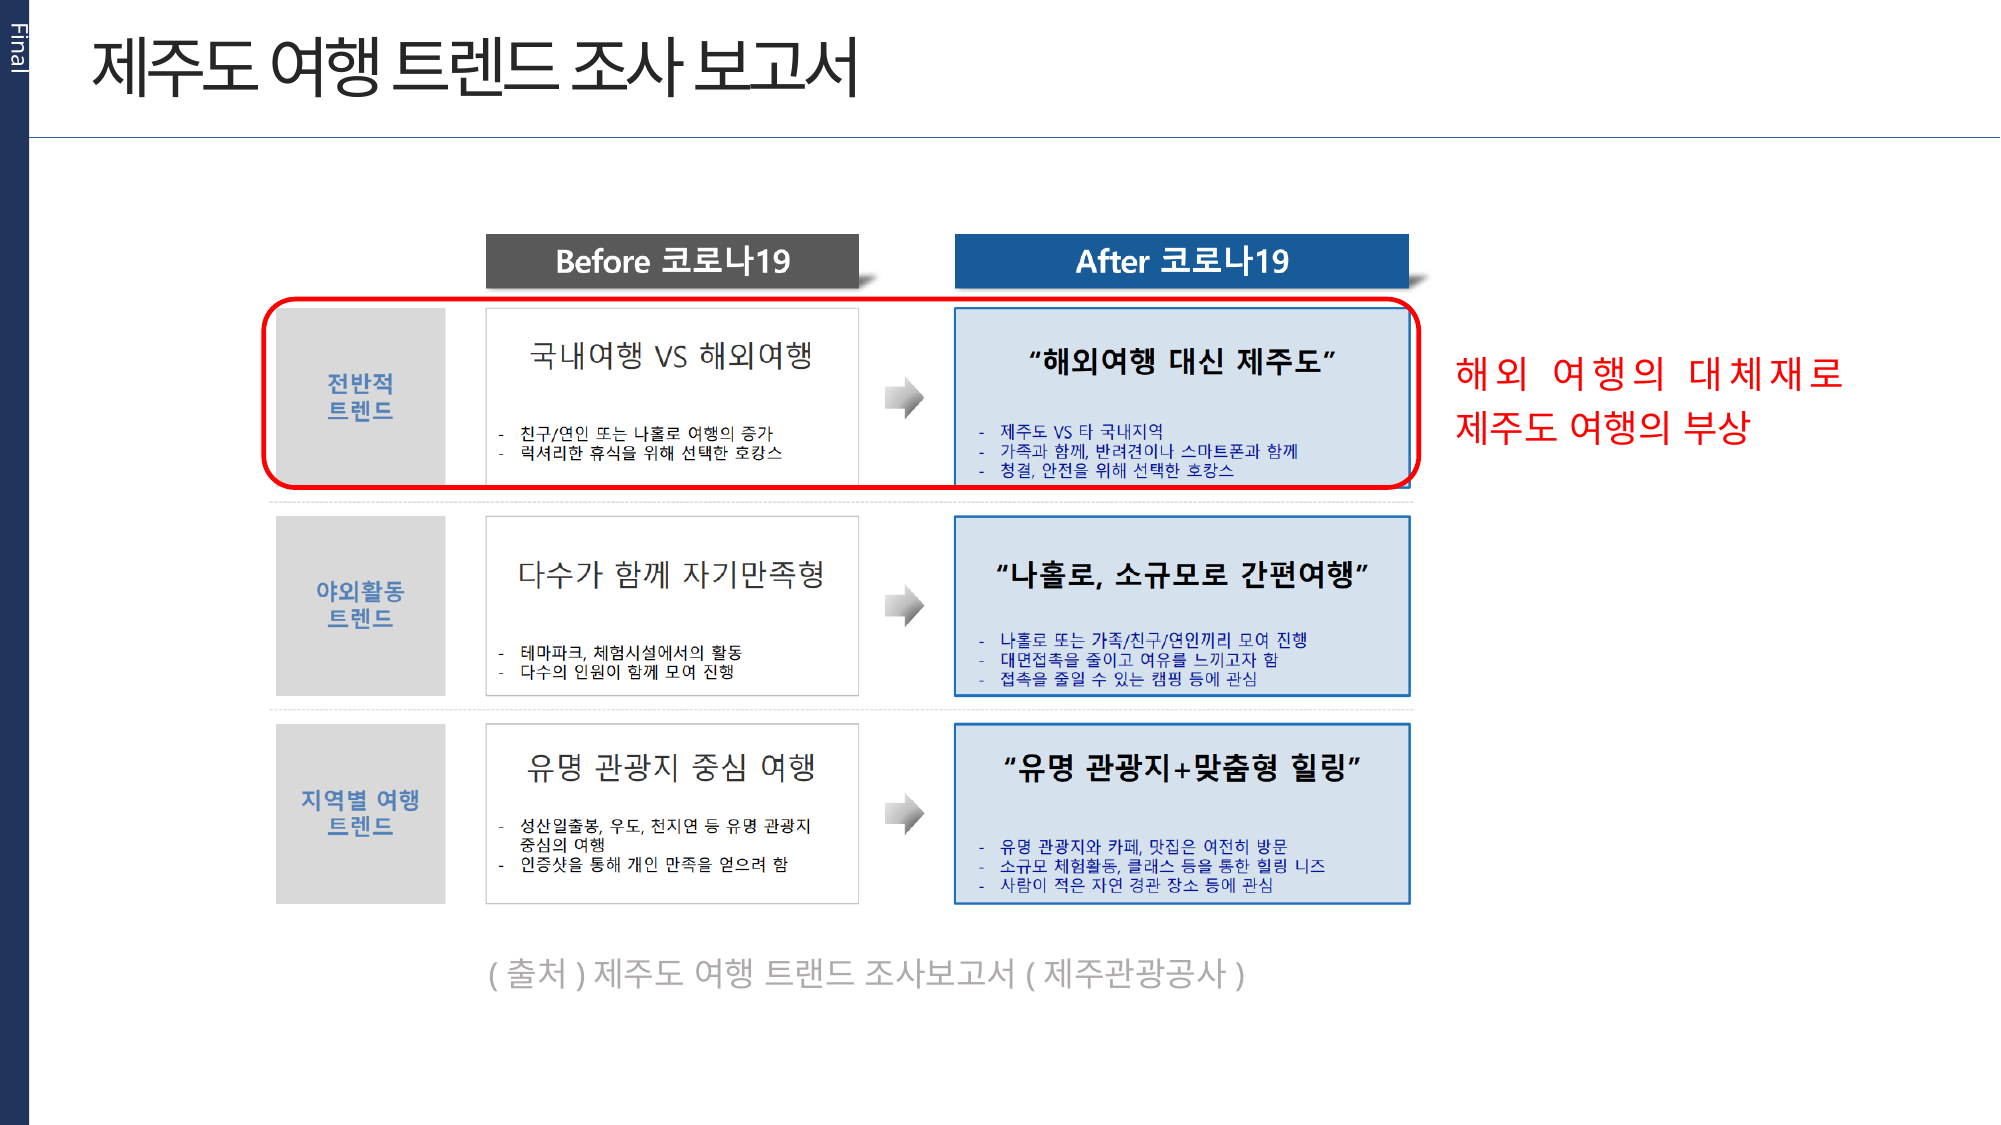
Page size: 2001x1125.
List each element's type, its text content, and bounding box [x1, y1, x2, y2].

text_box [0, 312, 30, 1125]
text_box (출처)제주도 여행 트랜드 조사보고서(제주관광공사) [473, 945, 1467, 1001]
text_box 제주도 여행 트렌드 조사 보고서 [75, 18, 880, 113]
text_box Final [0, 8, 42, 312]
text_box 해외 여행의 대체재로 제주도 여행의 부상 [1441, 334, 1860, 512]
picture [263, 199, 1441, 926]
text_box [0, 0, 30, 8]
